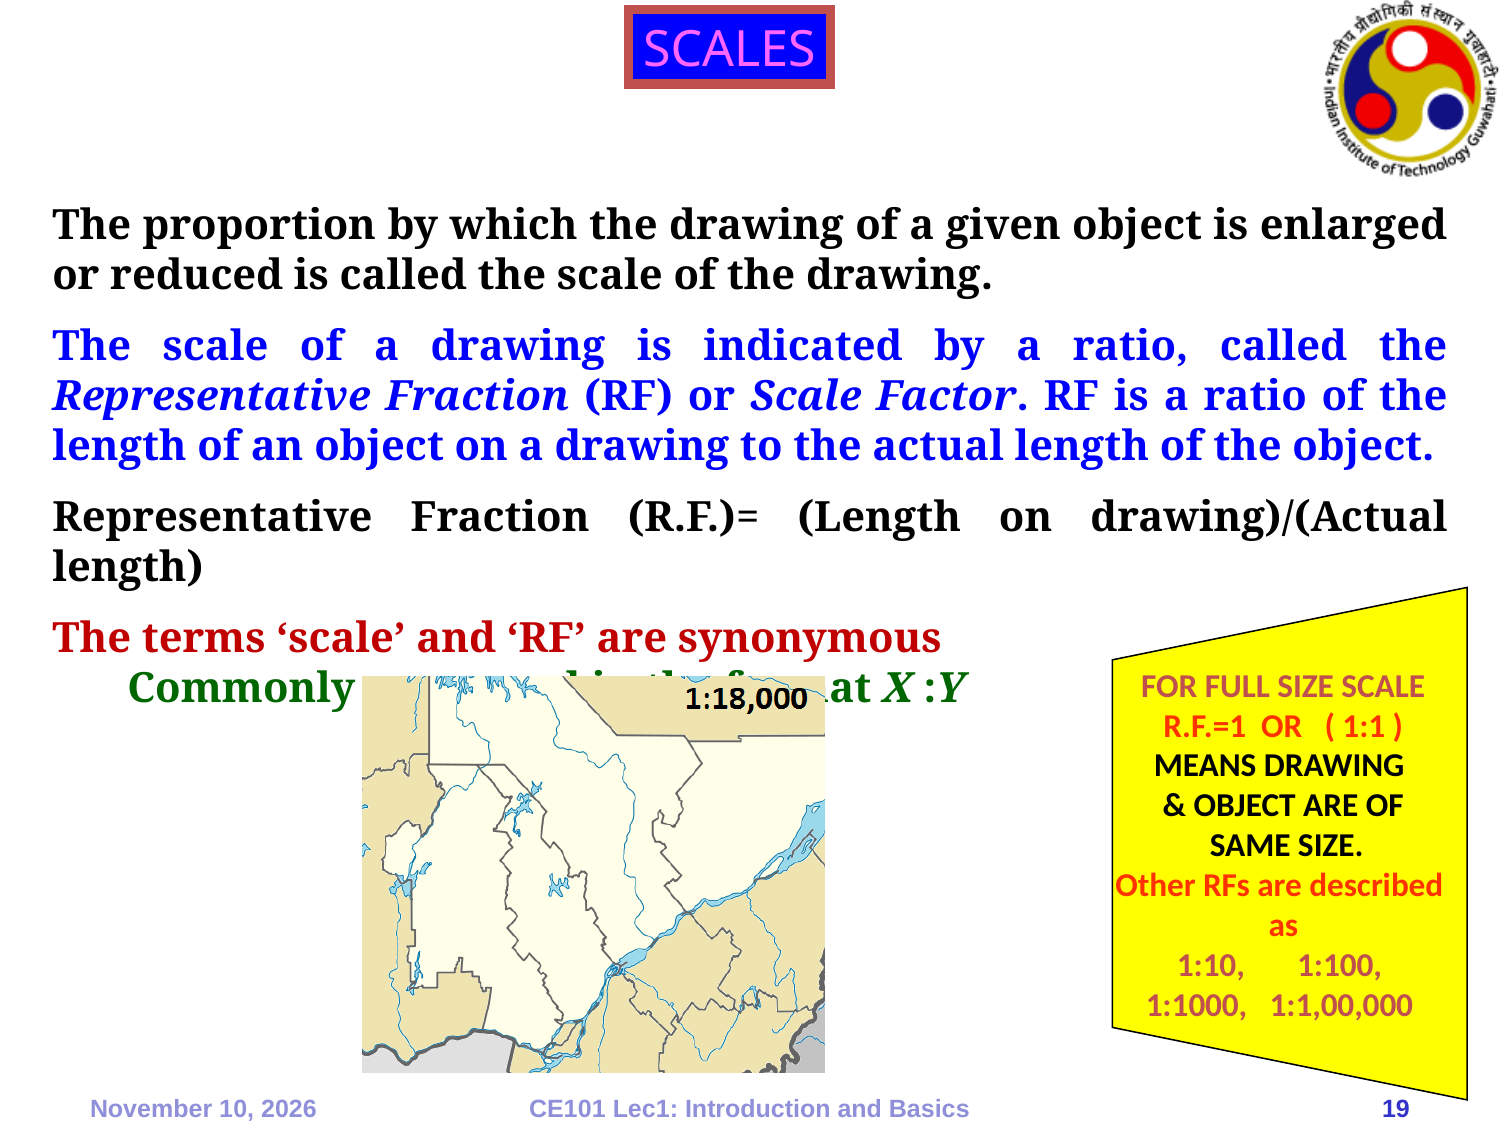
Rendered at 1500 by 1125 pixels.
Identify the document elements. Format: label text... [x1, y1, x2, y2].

picture [1321, 0, 1500, 180]
footer CE101 Lec1: Introduction and Basics [462, 1077, 1038, 1125]
text_box [1129, 1031, 1468, 1100]
text_box [1131, 587, 1468, 656]
text_box The proportion by which the drawing of a given object is enlarged or reduced is called the scale of the drawing. The scale of a drawing is indicated by a ratio, called the Representative Fraction (RF) or Scale Factor. RF is a ratio of the length of an object on a drawing to the actual length of the object. Representative Fraction (R.F.)= (Length on drawing)/(Actual length) The terms ‘scale’ and ‘RF’ are synonymous Commonly expressed in the format X :Y [37, 190, 1463, 718]
text_box FOR FULL SIZE SCALE R.F.=1 OR ( 1:1 ) MEANS DRAWING & OBJECT ARE OF SAME SIZE. Other RFs are described as 1:10, 1:100, 1:1000, 1:1,00,000 [1074, 656, 1492, 1031]
picture [362, 676, 826, 1073]
text_box SCALES [628, 9, 831, 85]
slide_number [75, 1077, 425, 1125]
slide_number 19 [1074, 1077, 1425, 1125]
